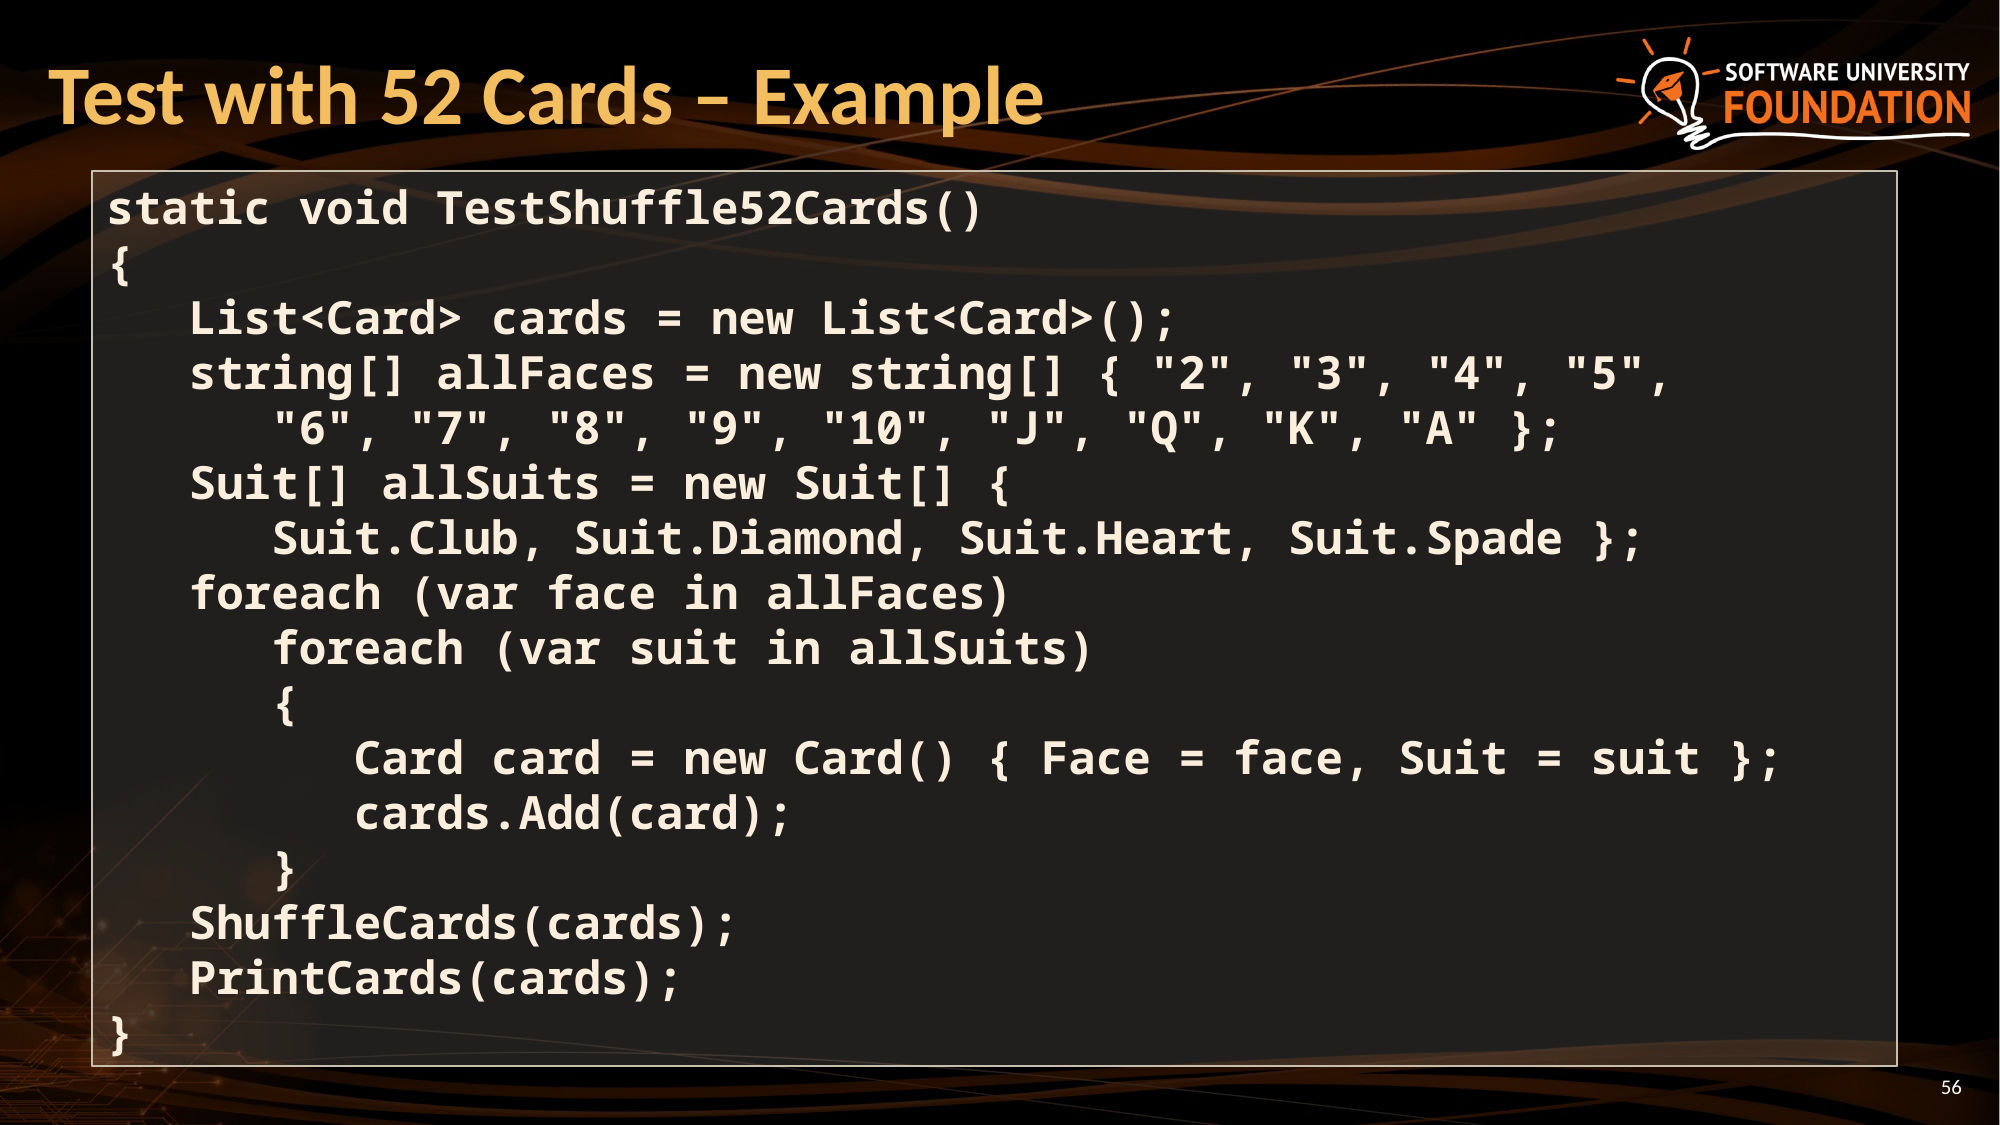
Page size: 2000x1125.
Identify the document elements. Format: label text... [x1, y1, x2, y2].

text_box static void TestShuffle52Cards() { List<Card> cards = new List<Card>(); string[] allFaces = new string[] { "2", "3", "4", "5", "6", "7", "8", "9", "10", "J", "Q", "K", "A" }; Suit[] allSuits = new Suit[] { Suit.Club, Suit.Diamond, Suit.Heart, Suit.Spade }; foreach (var face in allFaces) foreach (var suit in allSuits) { Card card = new Card() { Face = face, Suit = suit }; cards.Add(card); } ShuffleCards(cards); PrintCards(cards); } [91, 171, 1898, 1066]
picture [0, 0, 2000, 1125]
slide_number 56 [1897, 1070, 1968, 1103]
title Test with 52 Cards – Example [30, 6, 1602, 189]
